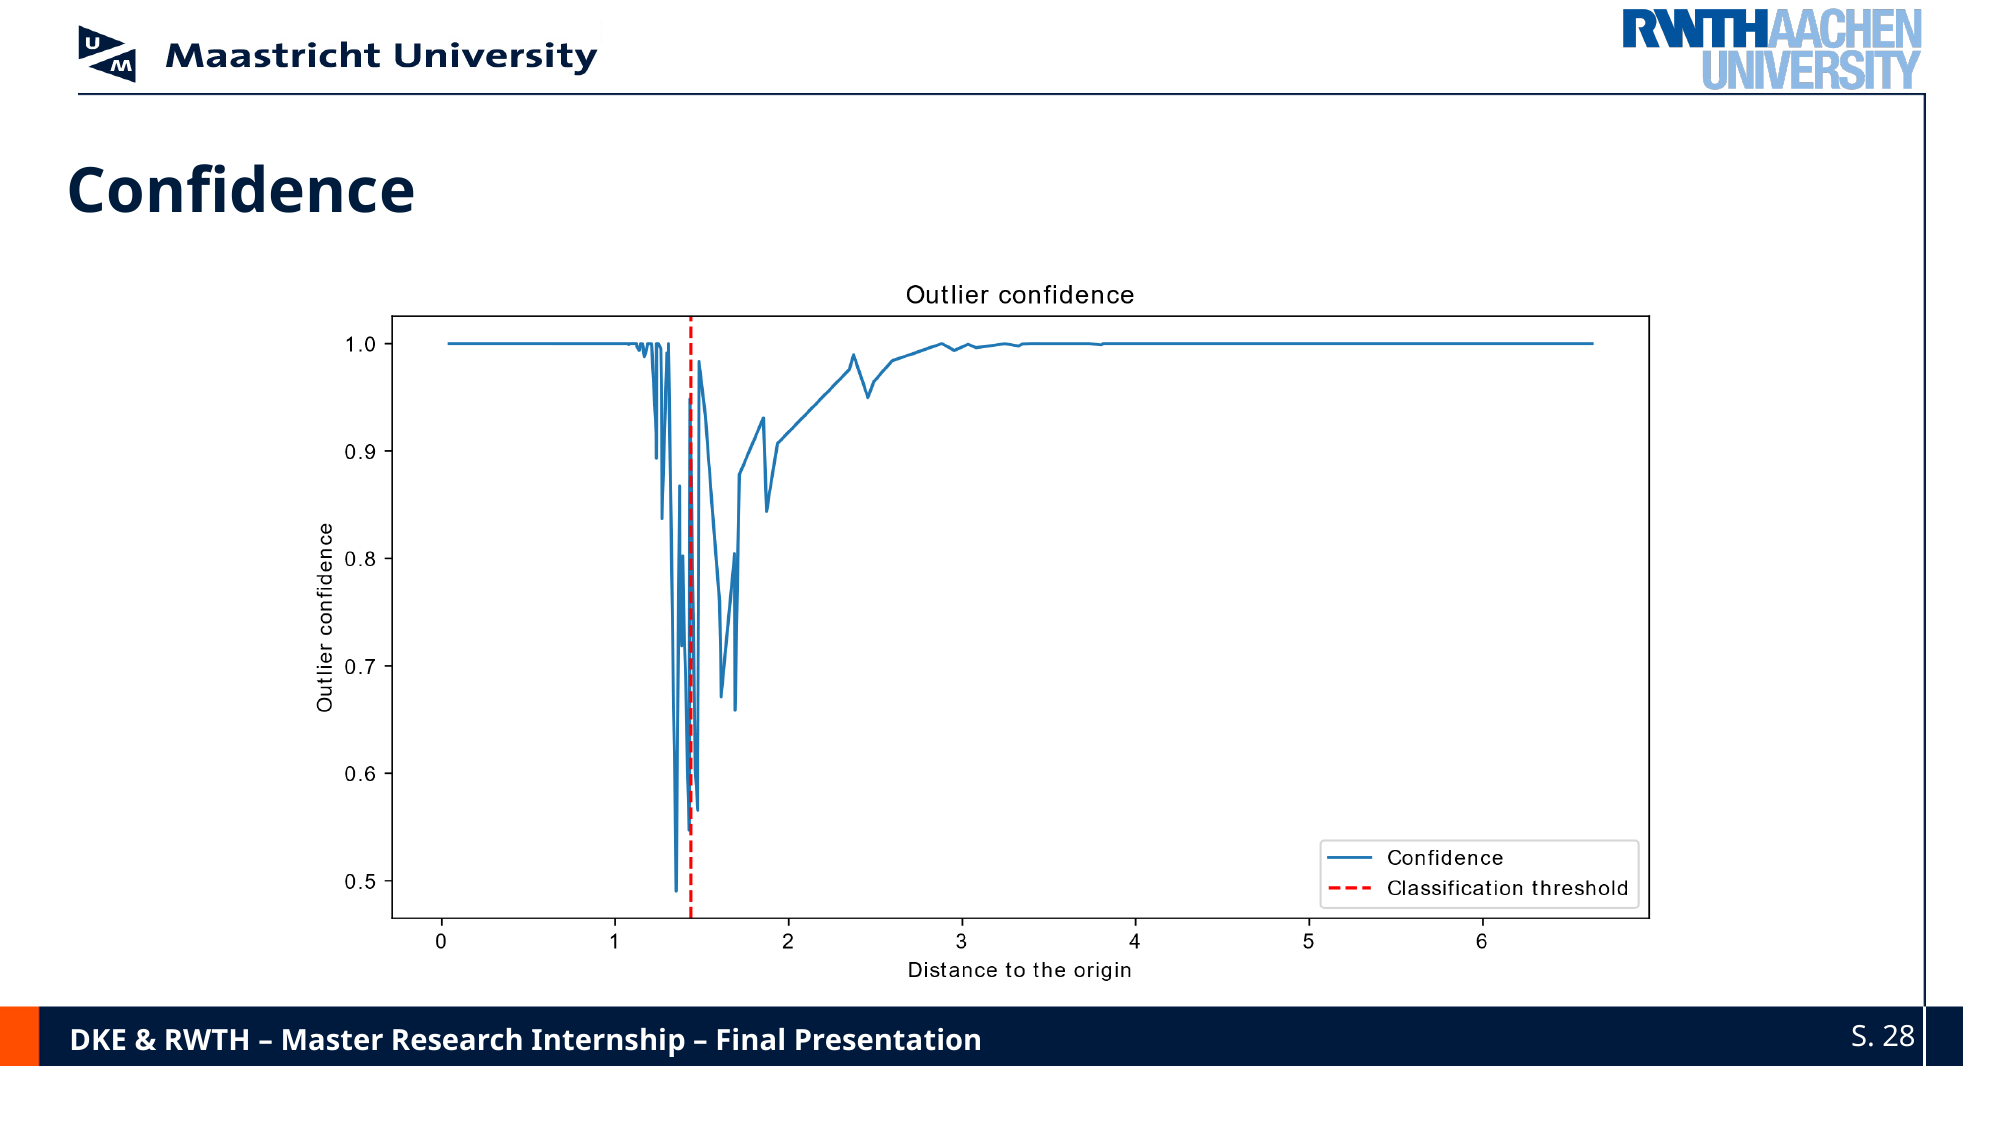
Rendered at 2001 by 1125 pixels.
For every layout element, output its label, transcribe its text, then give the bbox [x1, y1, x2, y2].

picture [0, 0, 2000, 1121]
title Confidence [66, 149, 1917, 275]
